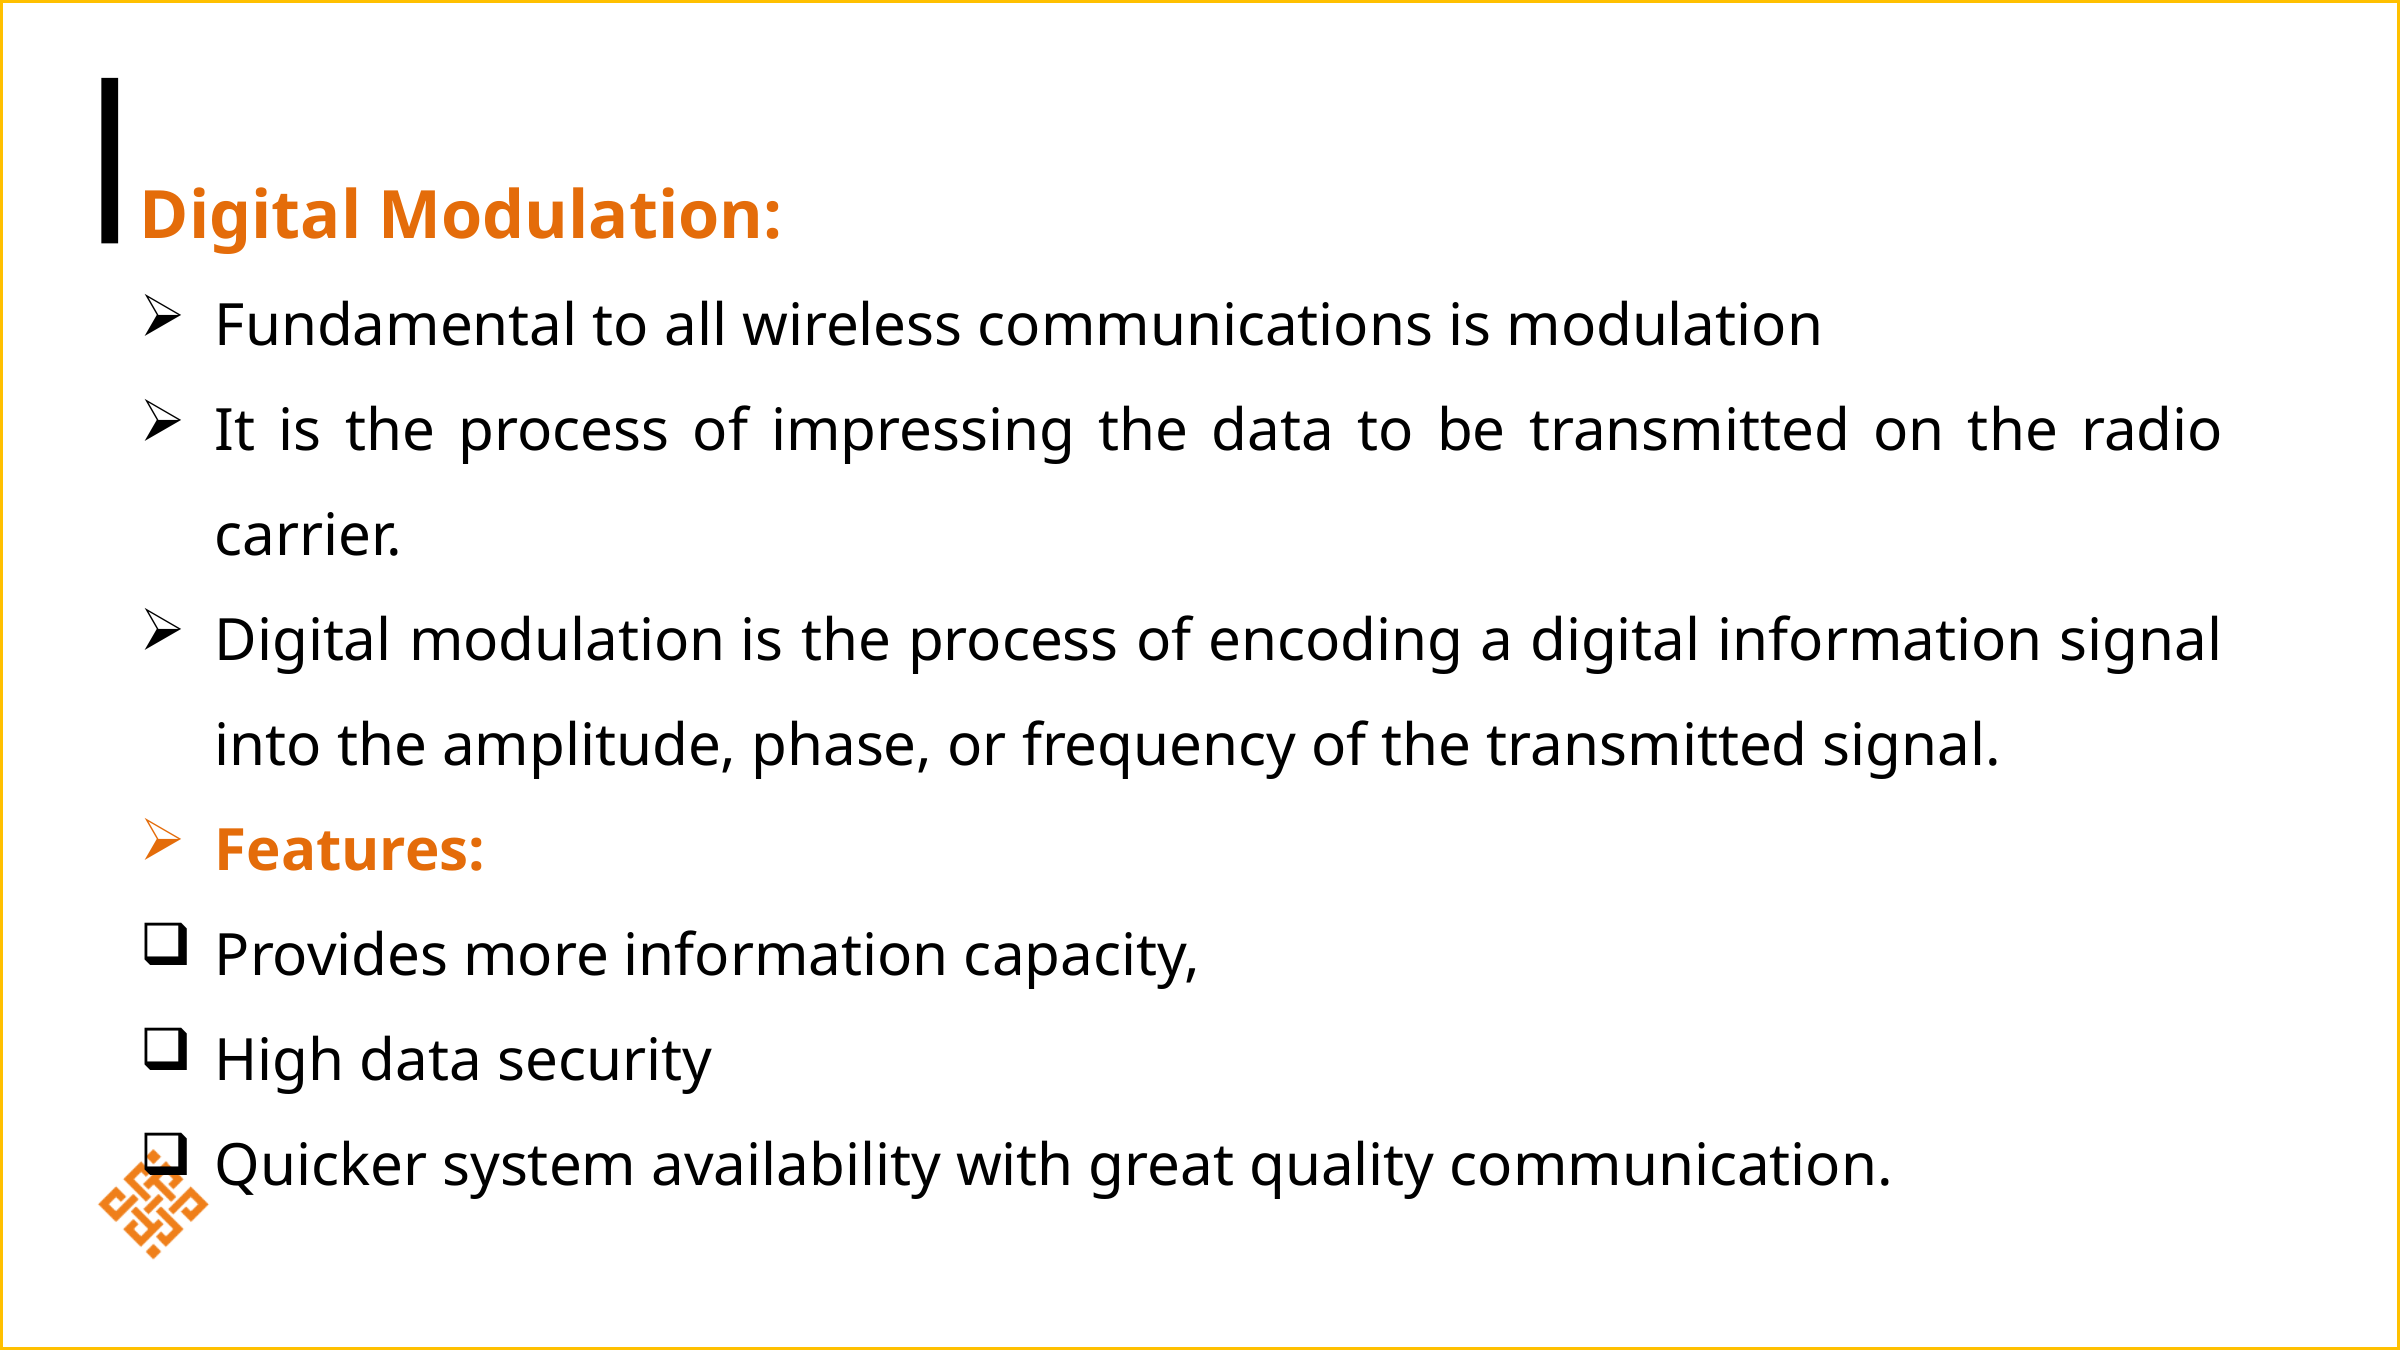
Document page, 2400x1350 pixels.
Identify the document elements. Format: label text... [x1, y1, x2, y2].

text_box Digital Modulation: Fundamental to all wireless communications is modulation It is the process of impressing the data to be transmitted on the radio carrier. Digital modulation is the process of encoding a digital information signal into the amplitude, phase, or frequency of the transmitted signal. Features: Provides more information capacity, High data security Quicker system availability with great quality communication. [124, 124, 2238, 1205]
picture [75, 1058, 235, 1350]
